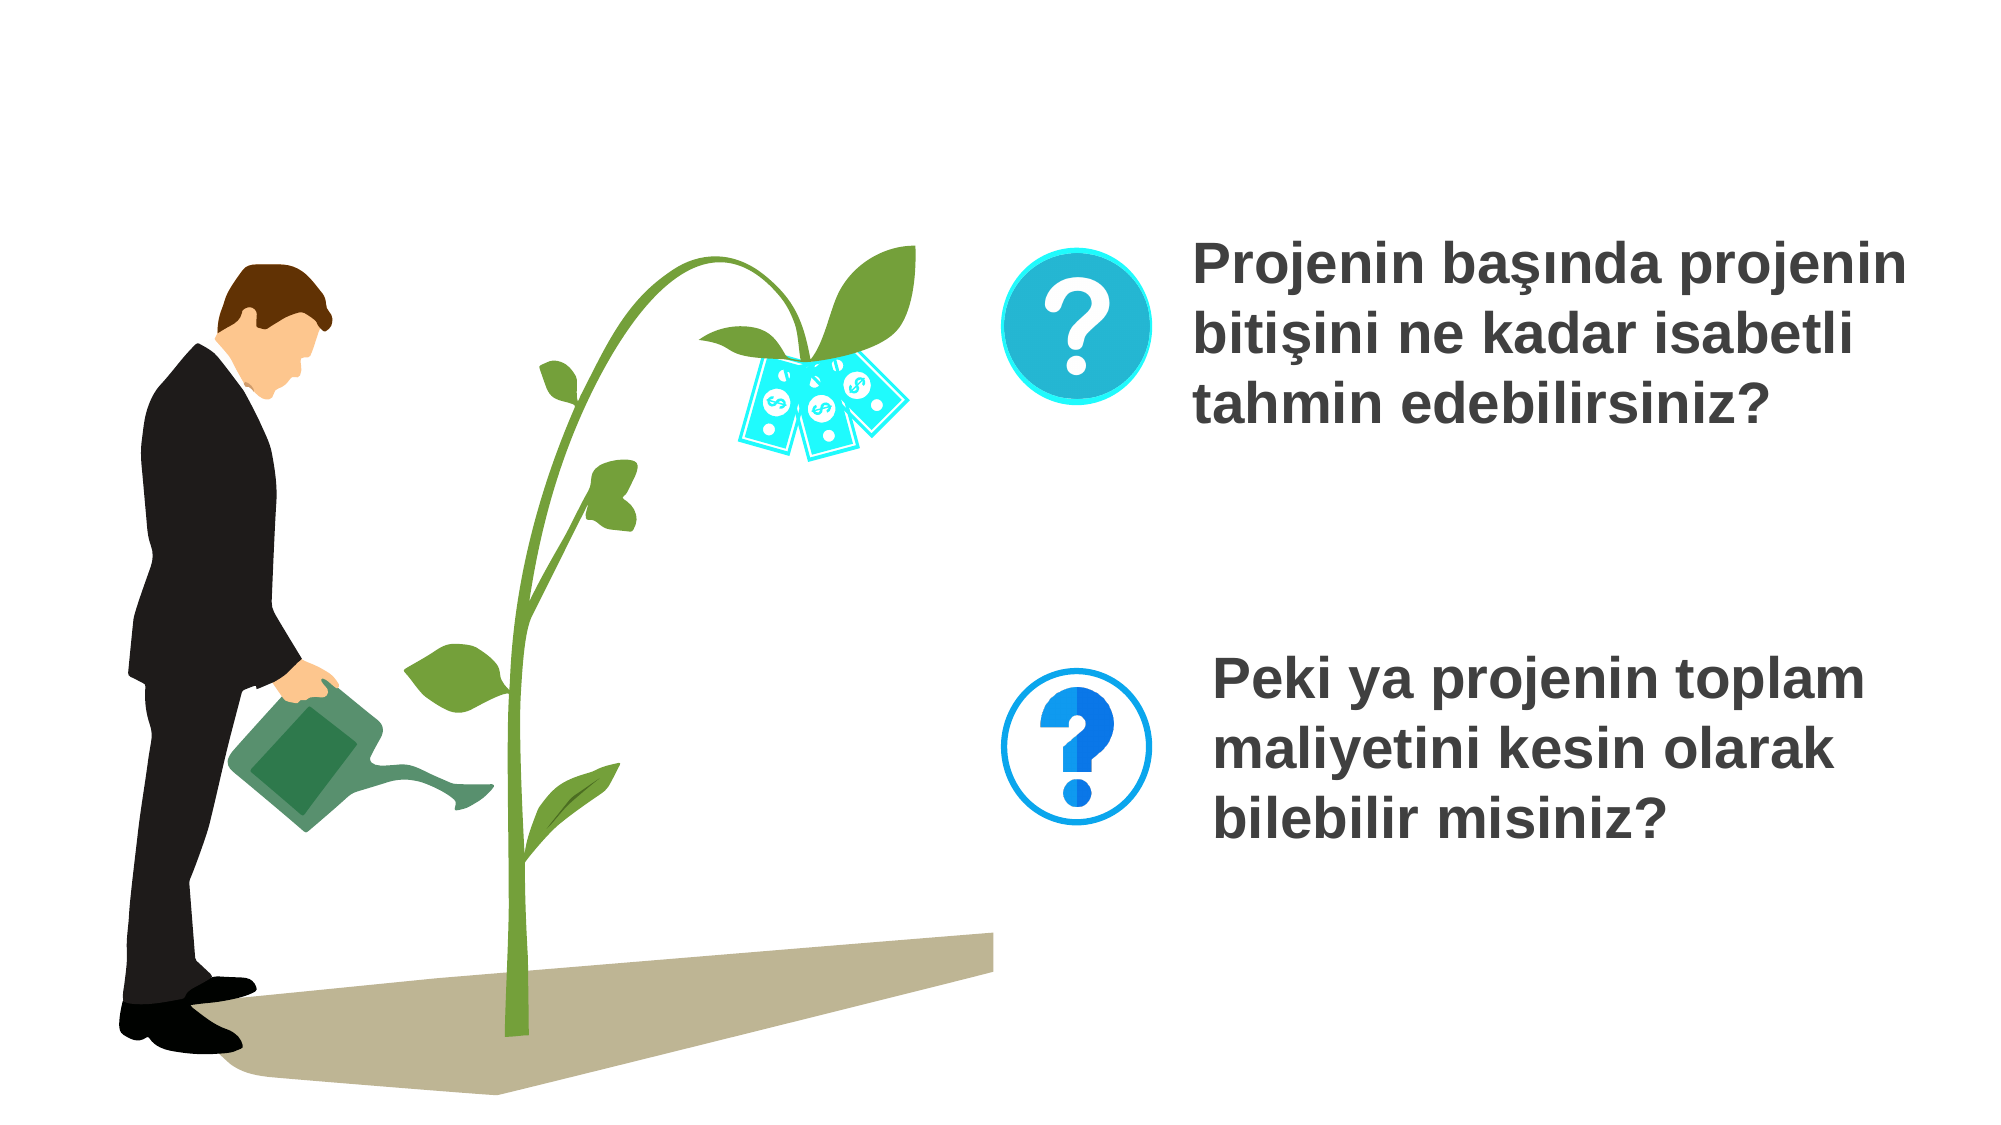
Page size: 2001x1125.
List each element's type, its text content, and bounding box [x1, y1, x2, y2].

text_box Projenin başında projenin bitişini ne kadar isabetli tahmin edebilirsiniz? [1175, 217, 1972, 443]
text_box Peki ya projenin toplam maliyetini kesin olarak bilebilir misiniz? [1194, 633, 1972, 858]
picture [1017, 797, 1026, 807]
picture [1004, 253, 1150, 399]
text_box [119, 246, 994, 1096]
picture [1017, 687, 1137, 807]
text_box [1003, 701, 1017, 792]
text_box [1137, 703, 1151, 791]
picture [1127, 796, 1137, 807]
text_box [1030, 670, 1123, 687]
text_box [1052, 399, 1101, 404]
text_box [1055, 249, 1098, 253]
text_box [1031, 807, 1122, 824]
picture [1017, 687, 1025, 696]
picture [1128, 687, 1137, 697]
